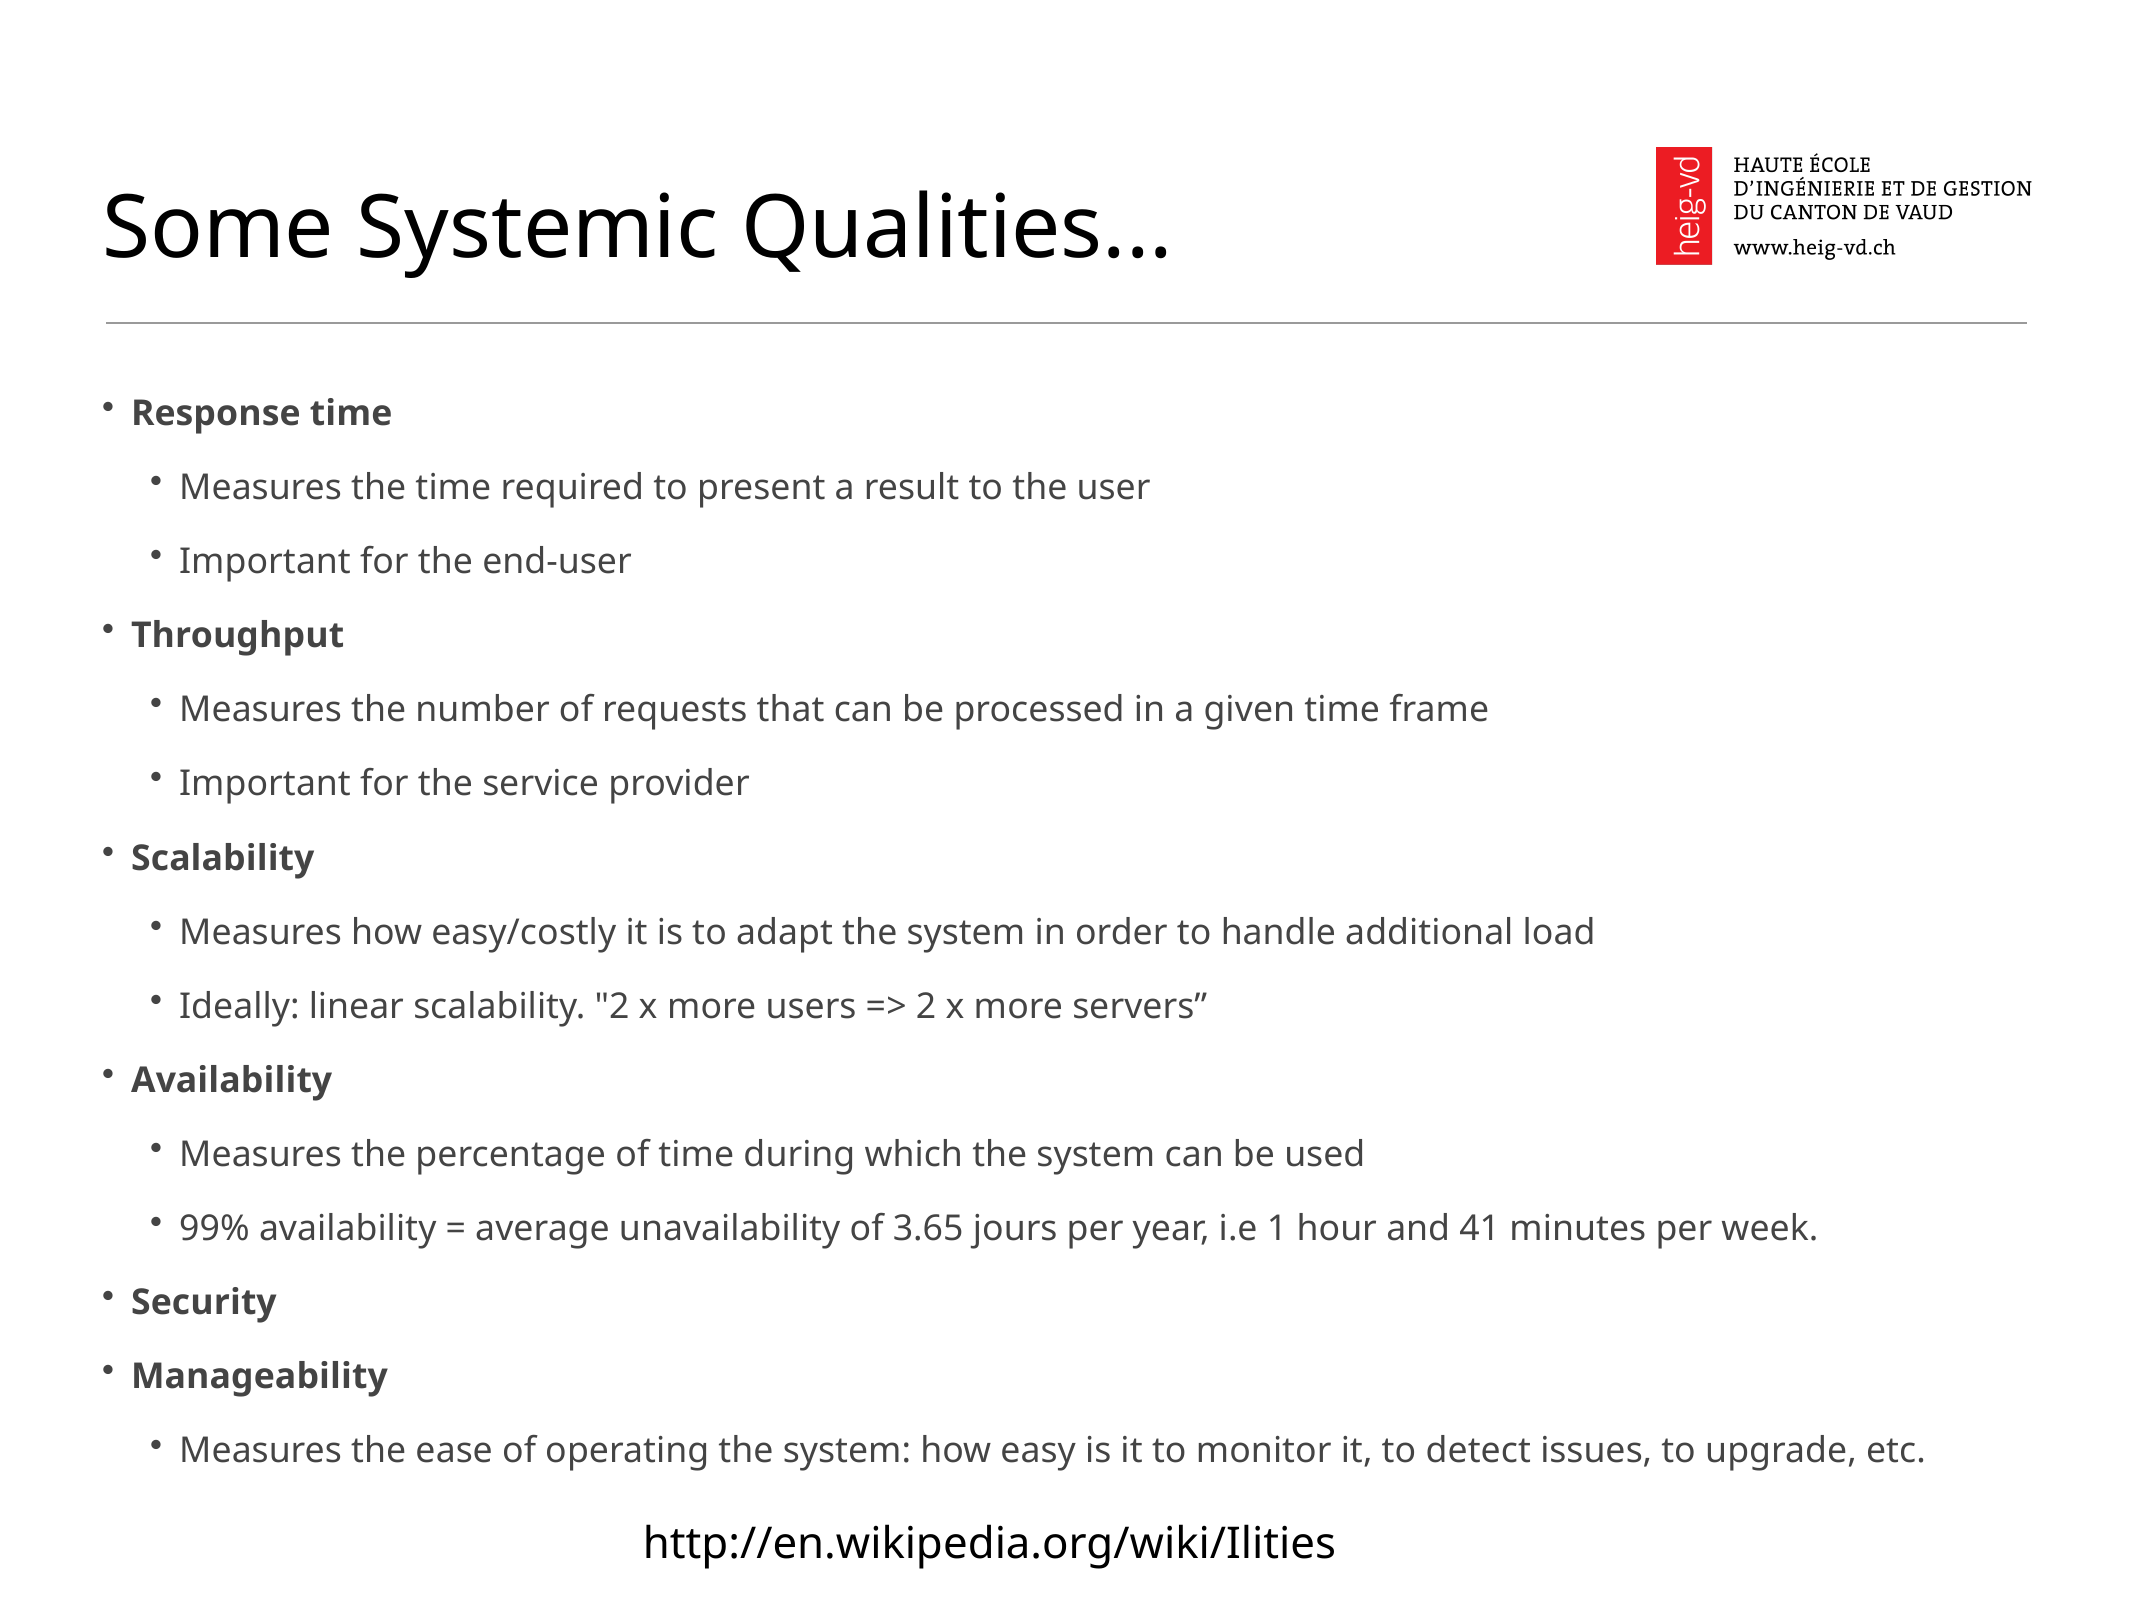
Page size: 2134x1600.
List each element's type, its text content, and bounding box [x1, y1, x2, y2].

text_box http://en.wikipedia.org/wiki/Ilities [213, 1506, 1766, 1576]
list Response time Measures the time required to present a result to the user Important for the end-user Throughput Measures the number of requests that can be processed in a given time frame Important for the service provider Scalability Measures how easy/costly it is to adapt the system in order to handle additional load Ideally: linear scalability. "2 x more users => 2 x more servers” Availability Measures the percentage of time during which the system can be used 99% availability = average unavailability of 3.65 jours per year, i.e 1 hour and 41 minutes per week. Security Manageability Measures the ease of operating the system: how easy is it to monitor it, to detect issues, to upgrade, etc. [93, 380, 2041, 1505]
title Some Systemic Qualities... [93, 53, 2041, 284]
